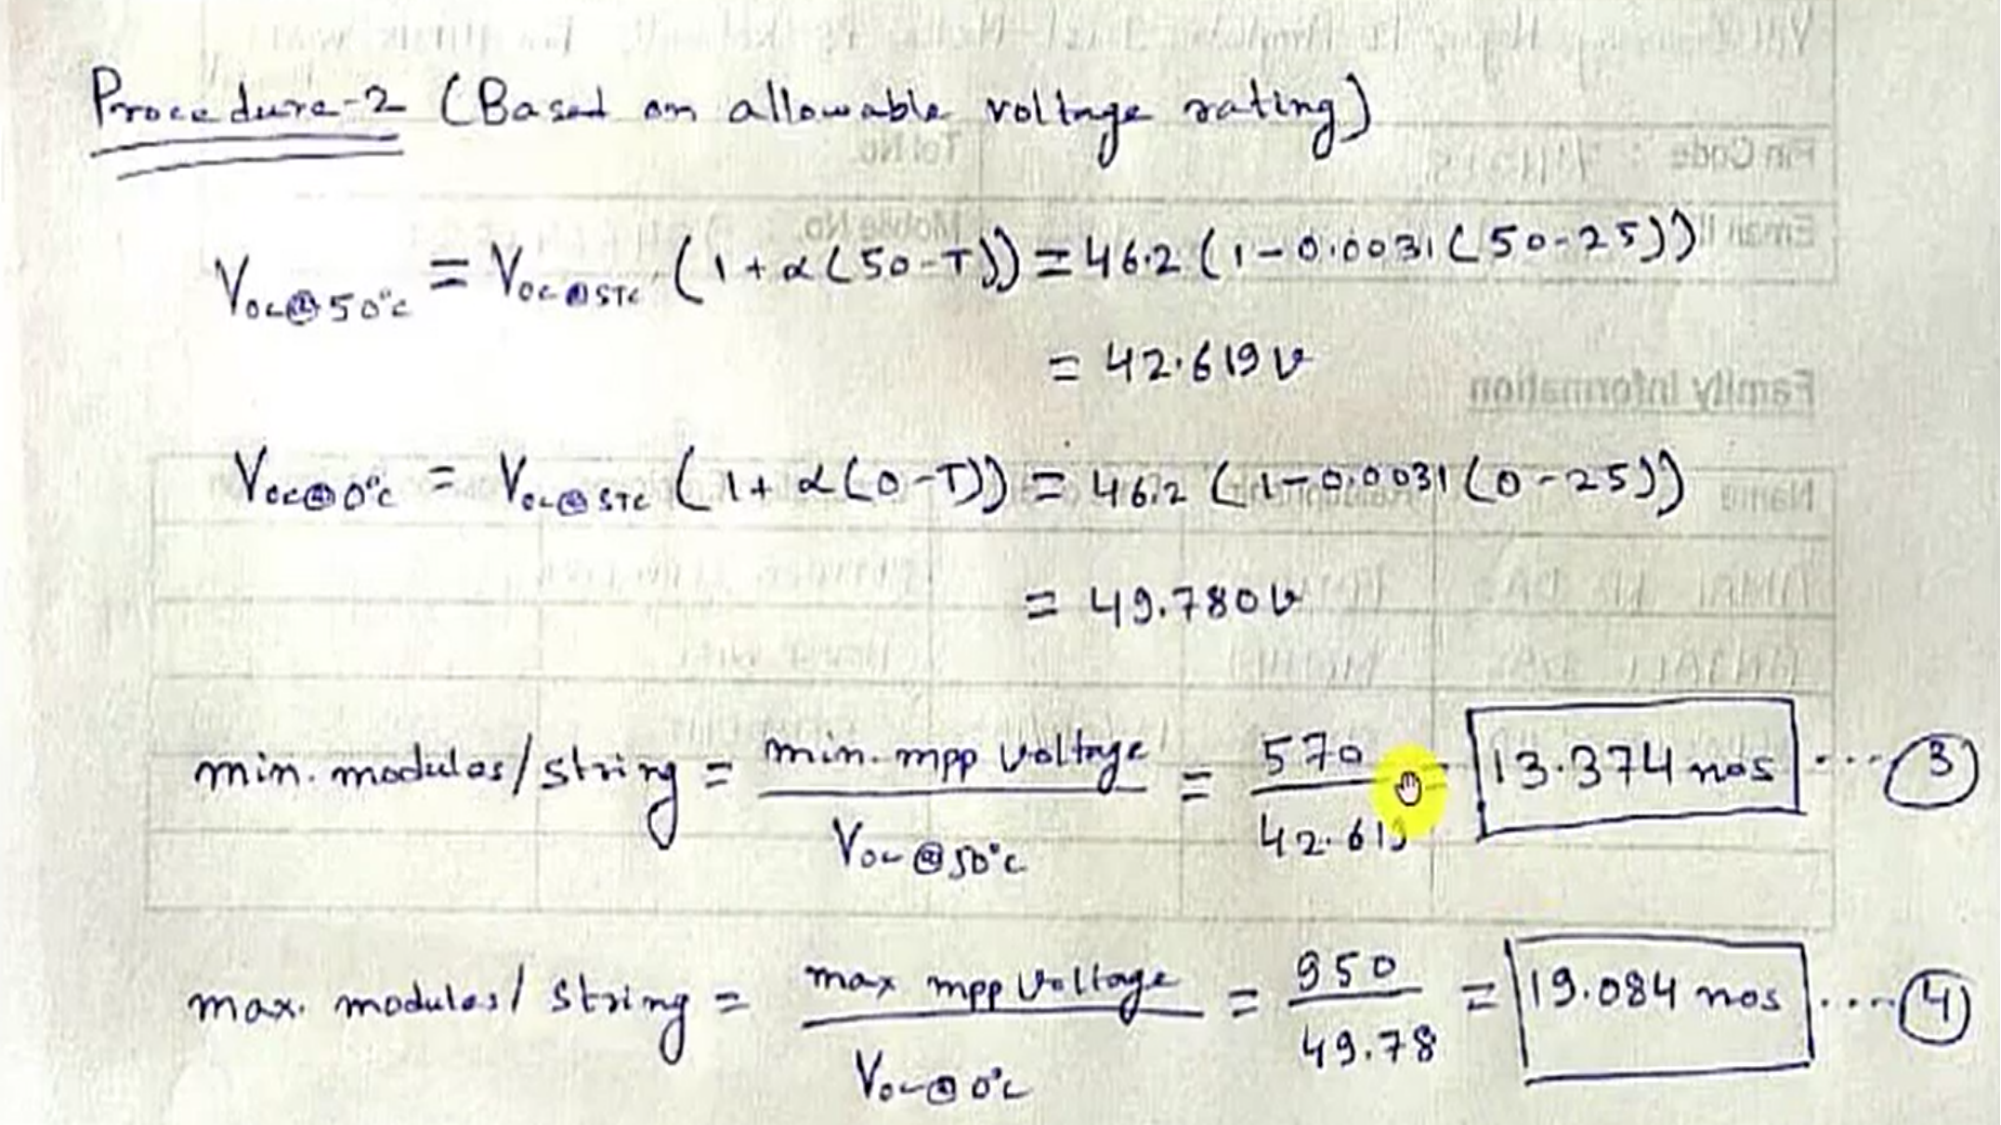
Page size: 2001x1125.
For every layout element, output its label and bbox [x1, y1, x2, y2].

list [0, 0, 2000, 1125]
